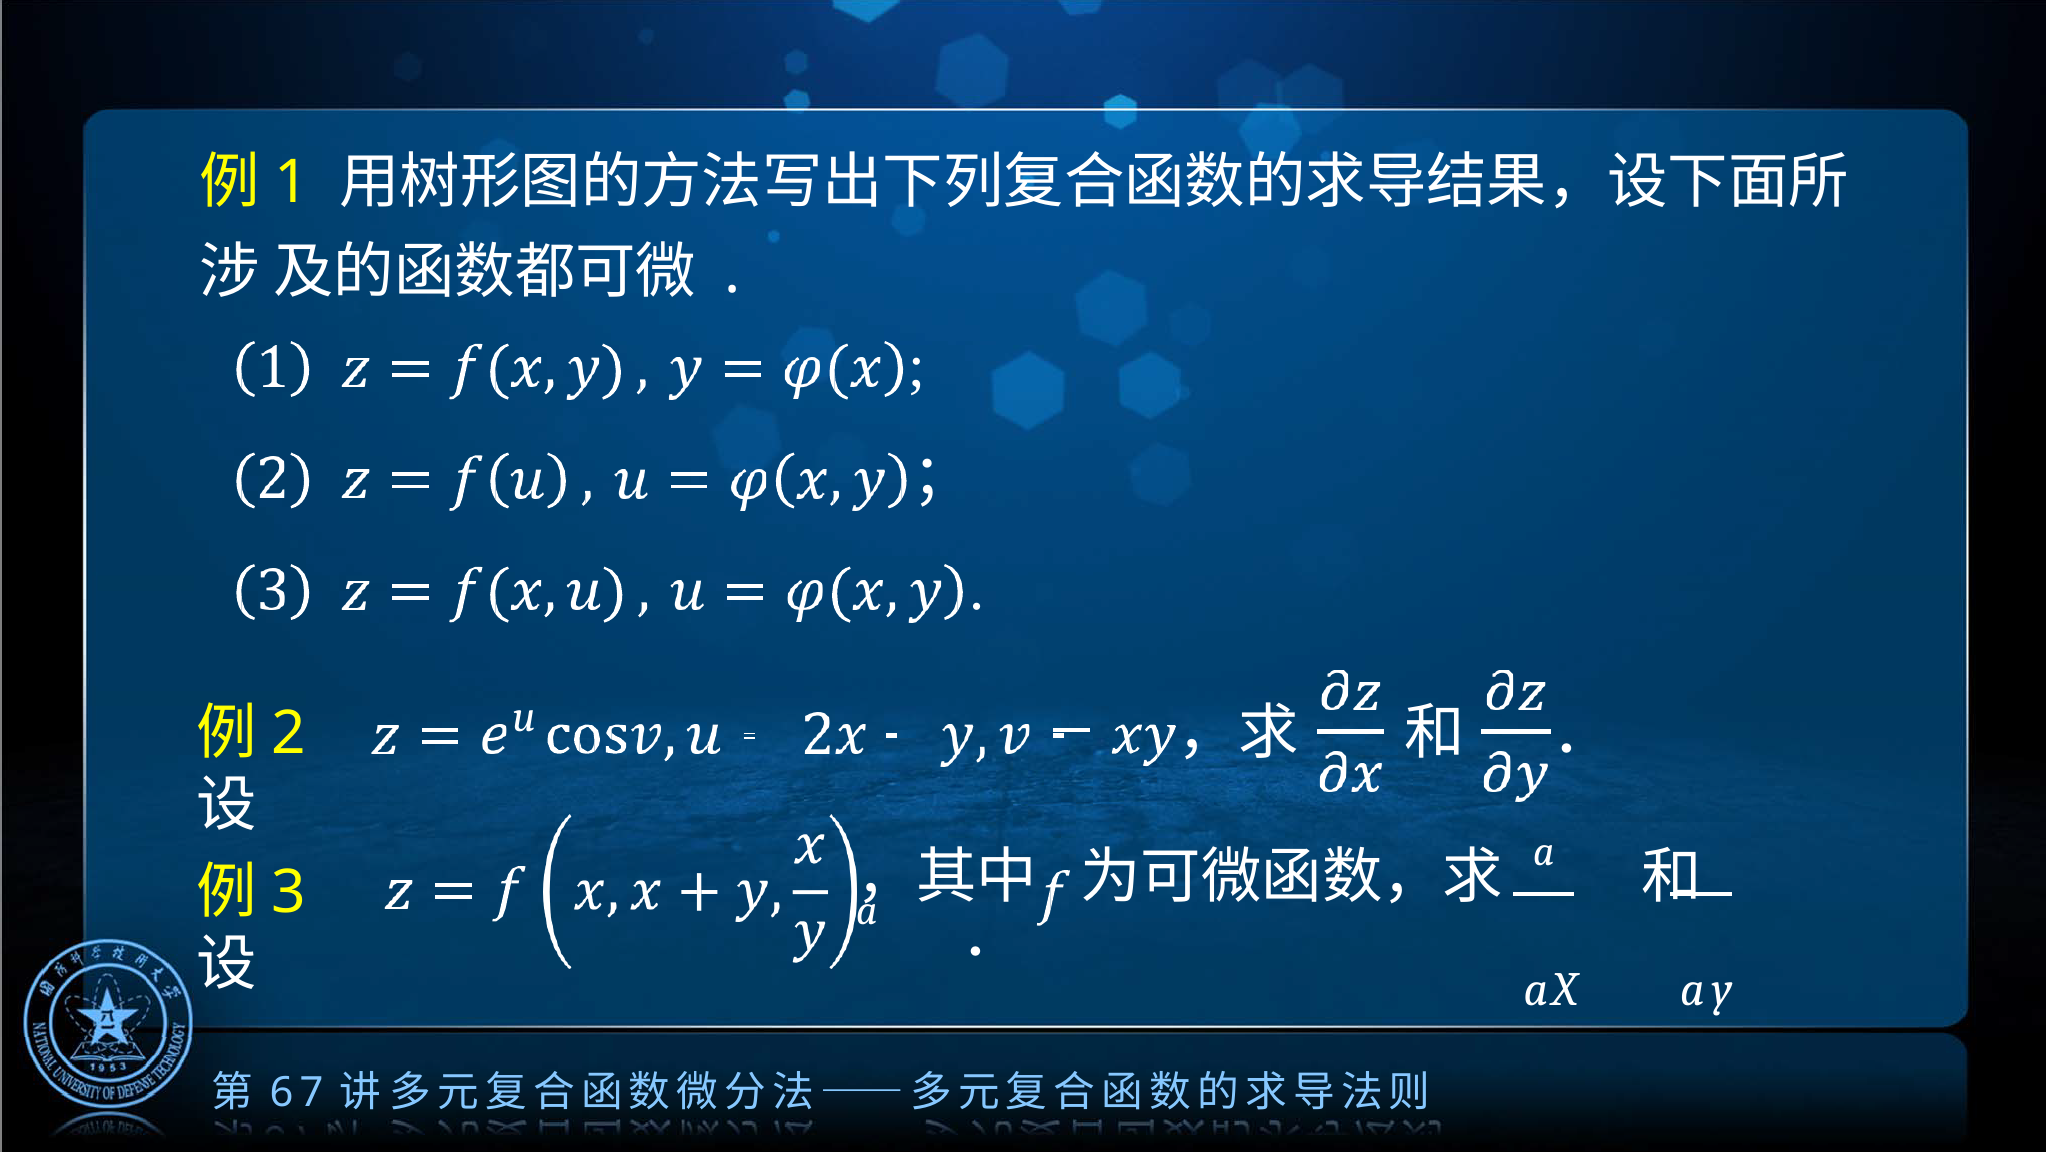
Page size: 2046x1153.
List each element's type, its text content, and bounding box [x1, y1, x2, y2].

text_box [341, 469, 370, 498]
text_box [544, 379, 554, 395]
text_box 例2 设 [194, 690, 373, 838]
text_box [668, 357, 702, 400]
text_box [384, 880, 413, 909]
text_box [1143, 724, 1175, 767]
text_box 例3 设 [194, 850, 373, 997]
text_box ，求 和 ． [1175, 690, 1613, 838]
text_box [796, 469, 827, 499]
text_box ，其中 为可微函数，求 a 和 a ． aX ay [847, 850, 1816, 1015]
text_box [1111, 724, 1143, 754]
text_box [850, 357, 881, 387]
text_box [490, 566, 509, 623]
text_box [547, 724, 570, 754]
text_box [835, 724, 866, 754]
text_box [236, 564, 256, 620]
text_box [741, 684, 782, 740]
text_box ; ； . [906, 284, 987, 622]
text_box [236, 452, 256, 509]
text_box [614, 469, 648, 499]
text_box [290, 341, 310, 397]
text_box [449, 343, 483, 400]
text_box [574, 724, 600, 754]
text_box [602, 343, 621, 400]
text_box [631, 724, 661, 754]
text_box [1518, 682, 1546, 690]
text_box [290, 452, 310, 509]
text_box [569, 435, 616, 510]
text_box [887, 452, 906, 509]
text_box [886, 602, 896, 618]
text_box [830, 490, 839, 506]
text_box [624, 323, 671, 399]
text_box [510, 469, 544, 499]
text_box [449, 455, 483, 511]
text_box [664, 746, 674, 762]
text_box [1486, 670, 1514, 690]
text_box [490, 343, 509, 400]
text_box [341, 358, 370, 387]
text_box [492, 866, 526, 922]
text_box [605, 724, 627, 754]
text_box [625, 546, 672, 622]
text_box [544, 602, 554, 618]
text_box [686, 724, 721, 754]
text_box [852, 580, 883, 610]
text_box [543, 814, 857, 969]
text_box [371, 725, 399, 754]
text_box [547, 452, 566, 509]
text_box [775, 452, 795, 509]
text_box [510, 357, 542, 387]
text_box u [510, 684, 544, 740]
text_box [566, 580, 601, 610]
text_box [940, 724, 985, 767]
text_box [670, 580, 704, 610]
text_box 第67讲 多元复合函数微分法——多元复合函数的求导法则 [209, 1059, 1450, 1115]
text_box [999, 724, 1030, 754]
text_box [236, 341, 256, 397]
text_box [482, 724, 507, 754]
text_box [510, 580, 542, 610]
text_box [883, 684, 925, 740]
text_box [1353, 682, 1381, 690]
text_box [784, 357, 820, 399]
text_box [566, 357, 600, 400]
text_box [449, 566, 483, 623]
text_box [1321, 670, 1349, 690]
text_box [832, 566, 851, 623]
text_box [259, 456, 285, 498]
text_box [731, 469, 767, 511]
text_box [603, 566, 623, 623]
text_box [341, 581, 370, 610]
text_box [804, 712, 830, 754]
text_box [1051, 684, 1092, 740]
text_box [260, 568, 285, 610]
text_box [290, 564, 310, 620]
text_box [787, 580, 823, 622]
text_box [490, 452, 509, 509]
text_box [829, 343, 849, 400]
picture [0, 0, 2046, 1152]
text_box [884, 340, 904, 397]
text_box [852, 469, 885, 511]
text_box [261, 345, 285, 387]
title 例1 用树形图的方法写出下列复合函数的求导结果，设下面所涉 及的函数都可微 . [197, 121, 1886, 317]
